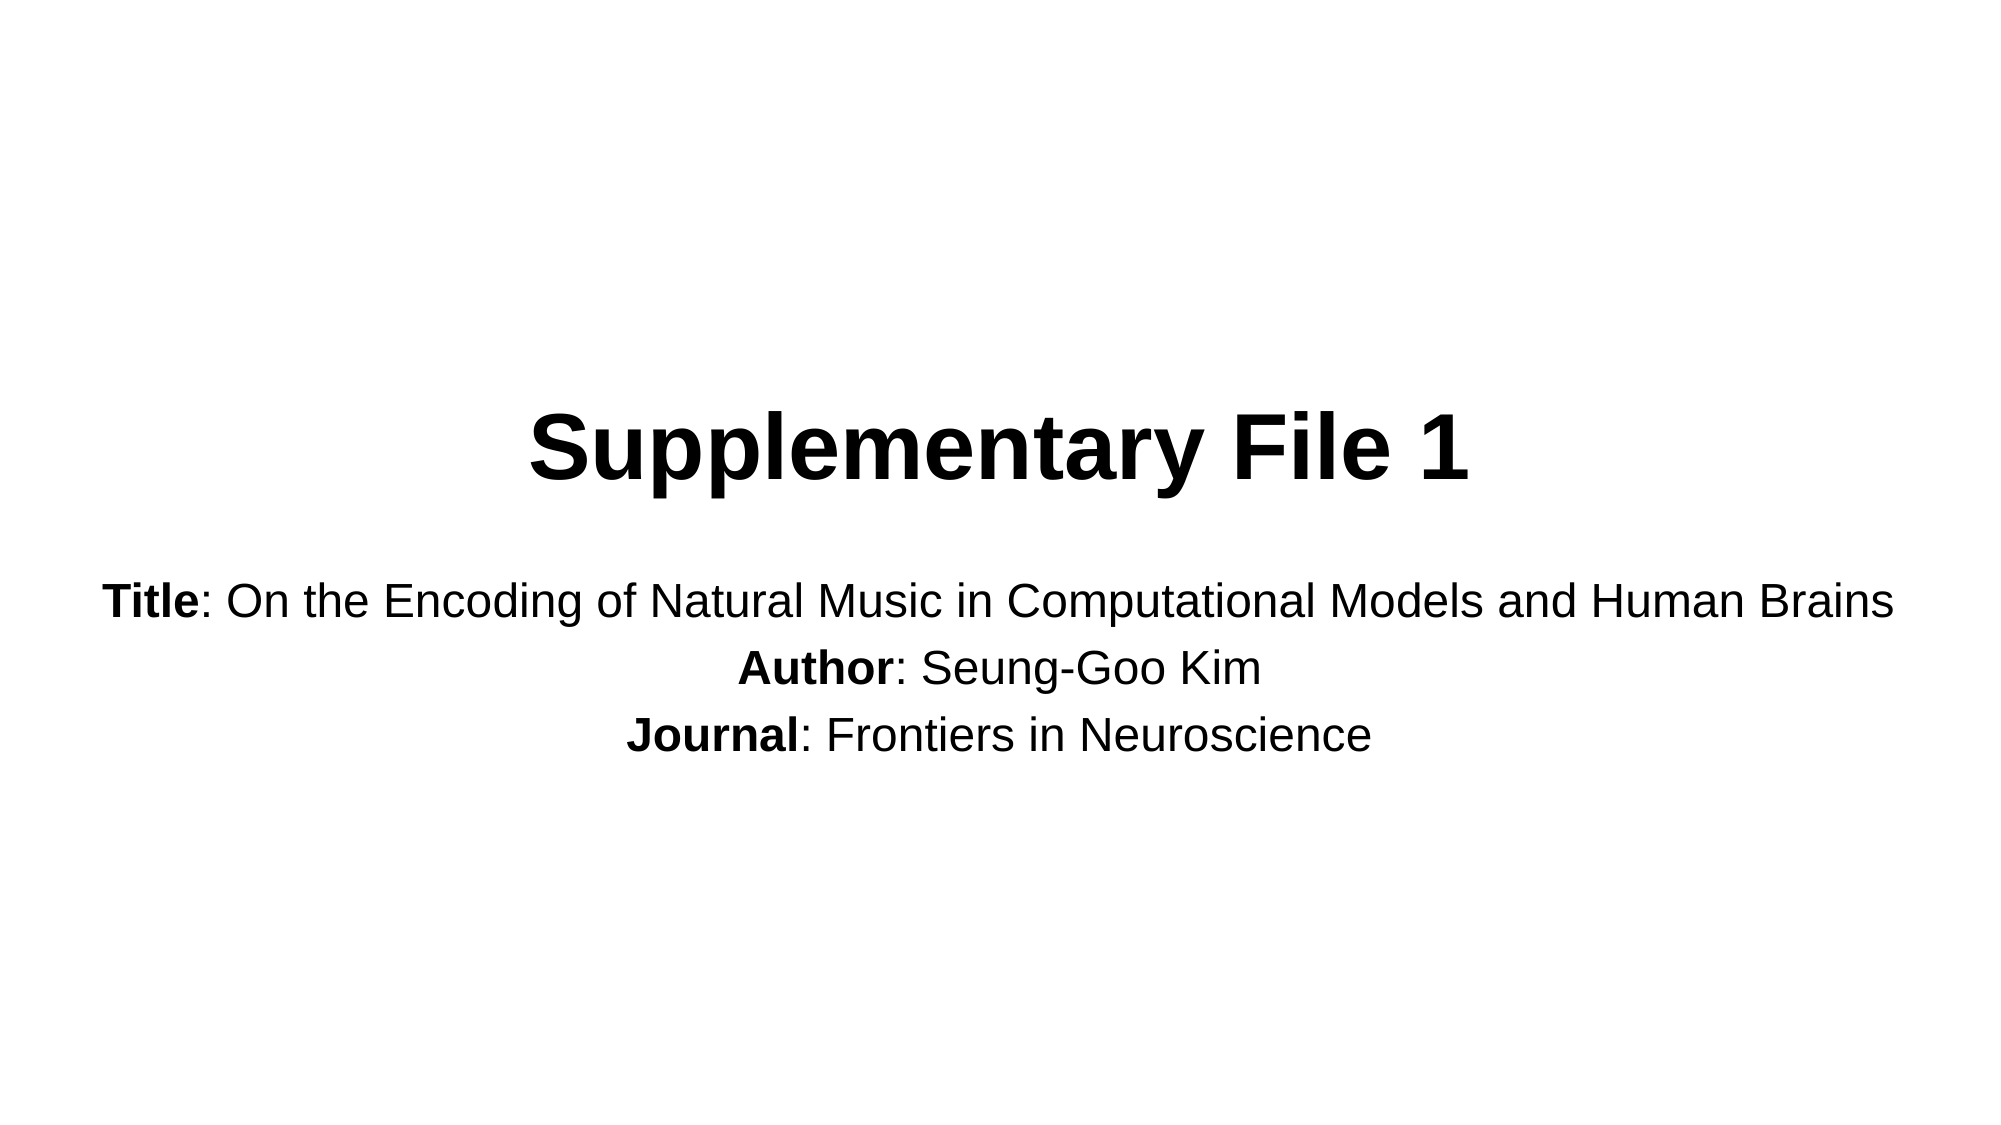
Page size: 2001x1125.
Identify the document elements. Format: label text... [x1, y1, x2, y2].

title Supplementary File 1 [249, 361, 1751, 507]
subtitle Title: On the Encoding of Natural Music in Computational Models and Human Brains Author: Seung-Goo Kim Journal: Frontiers in Neuroscience [54, 562, 1946, 851]
